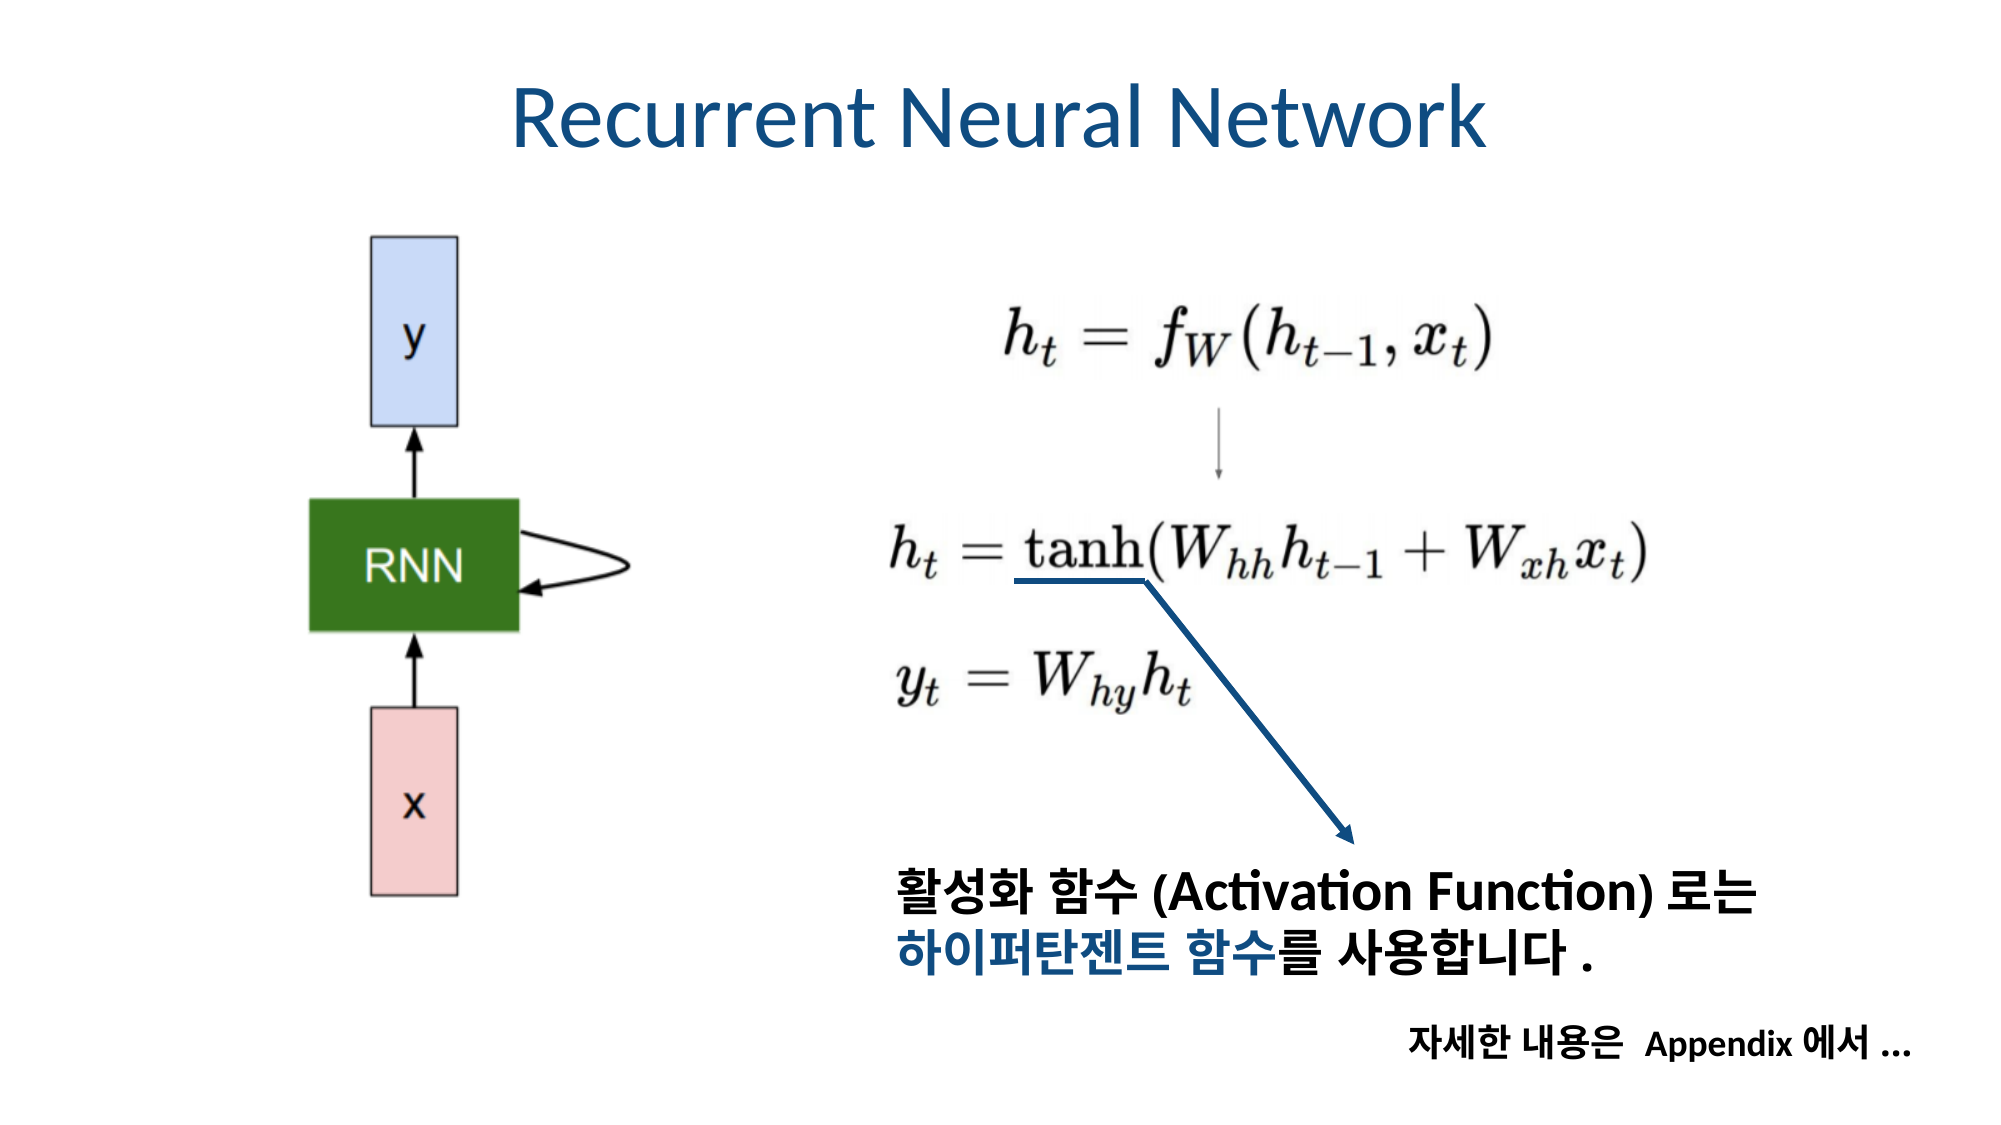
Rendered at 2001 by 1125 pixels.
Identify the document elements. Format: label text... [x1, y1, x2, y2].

picture [881, 288, 1657, 731]
text_box Recurrent Neural Network [416, 48, 1584, 173]
text_box 활성화 함수(Activation Function)로는 하이퍼탄젠트 함수를 사용합니다. 자세한 내용은 Appendix에서... [881, 844, 1941, 1075]
picture [290, 207, 646, 918]
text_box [1145, 581, 1355, 845]
